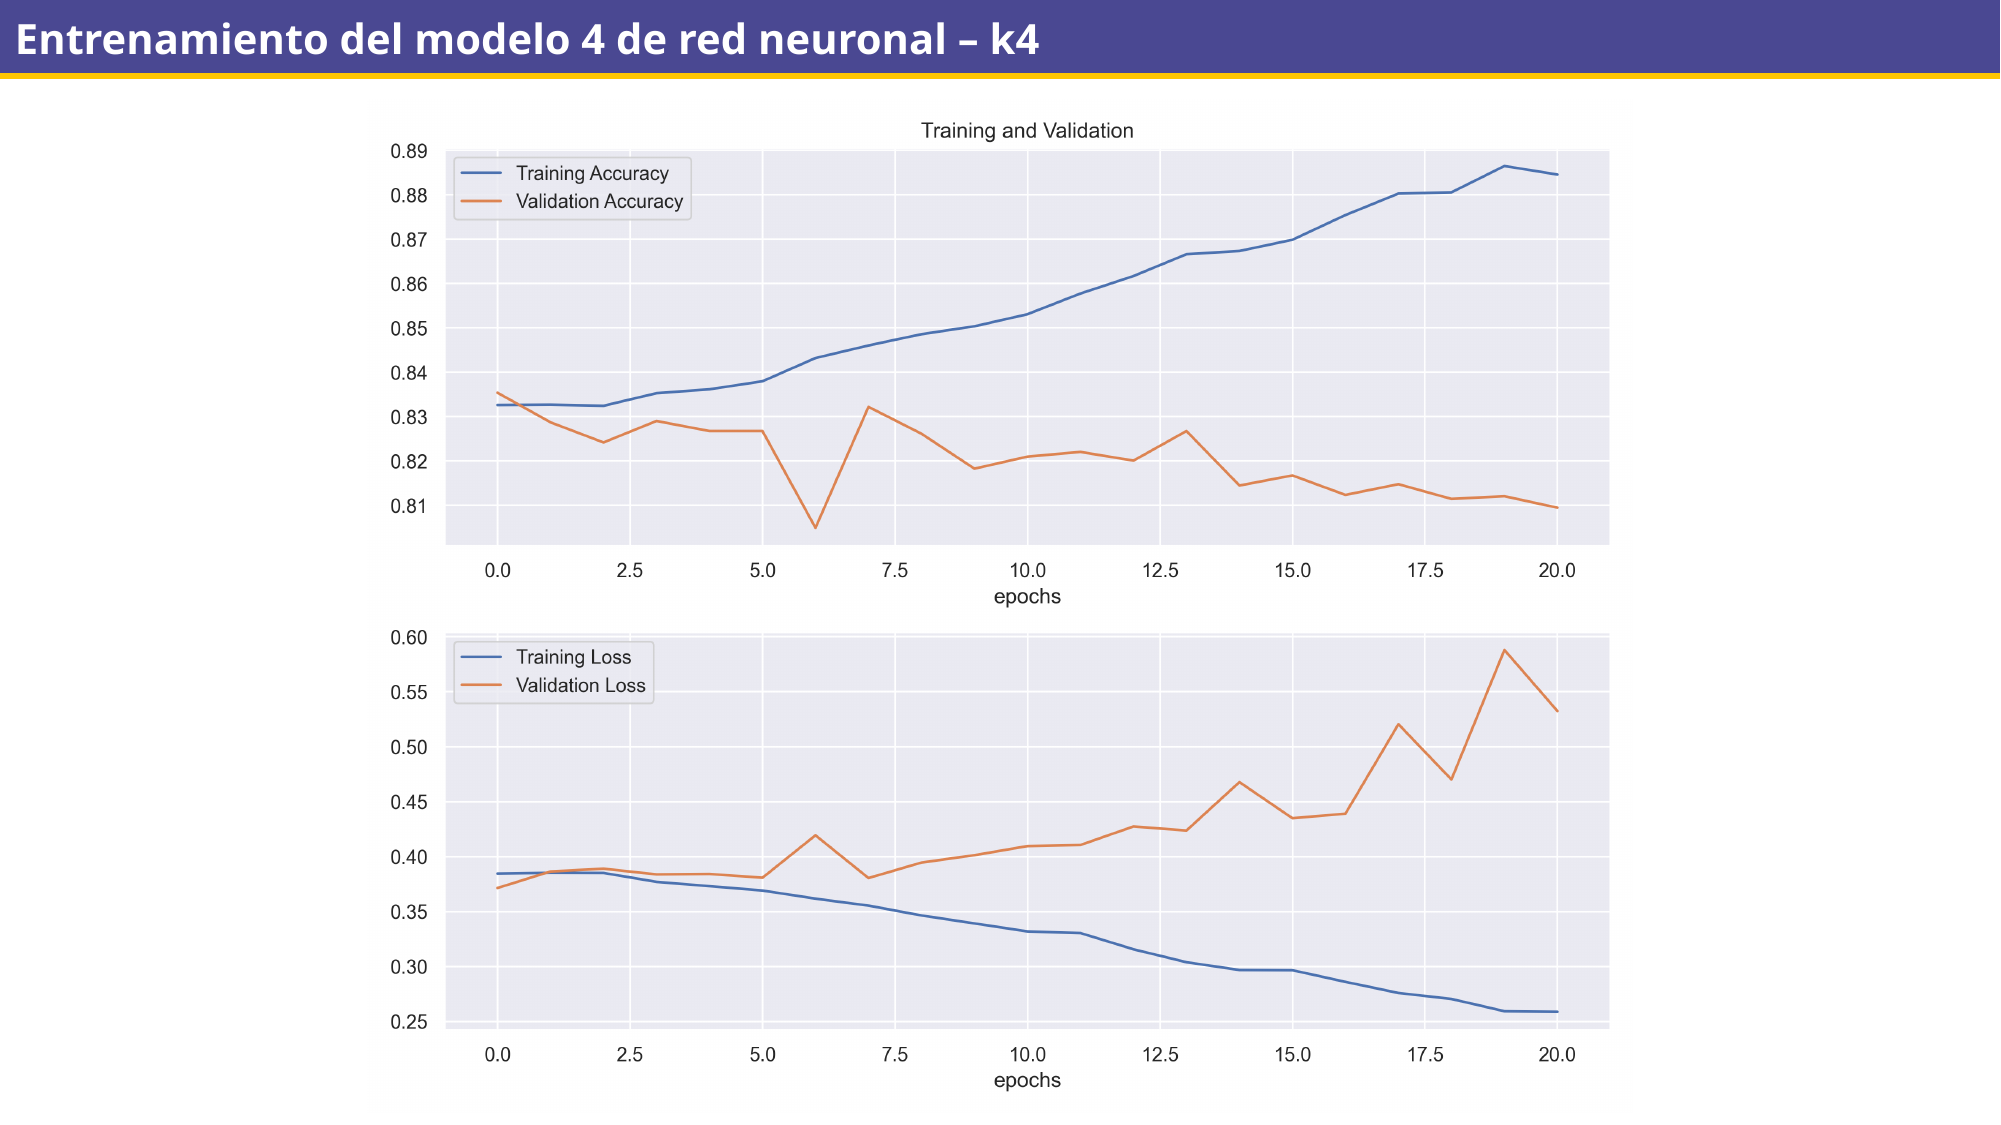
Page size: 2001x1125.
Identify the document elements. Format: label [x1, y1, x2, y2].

text_box [0, 0, 2000, 76]
picture [367, 99, 1633, 1113]
